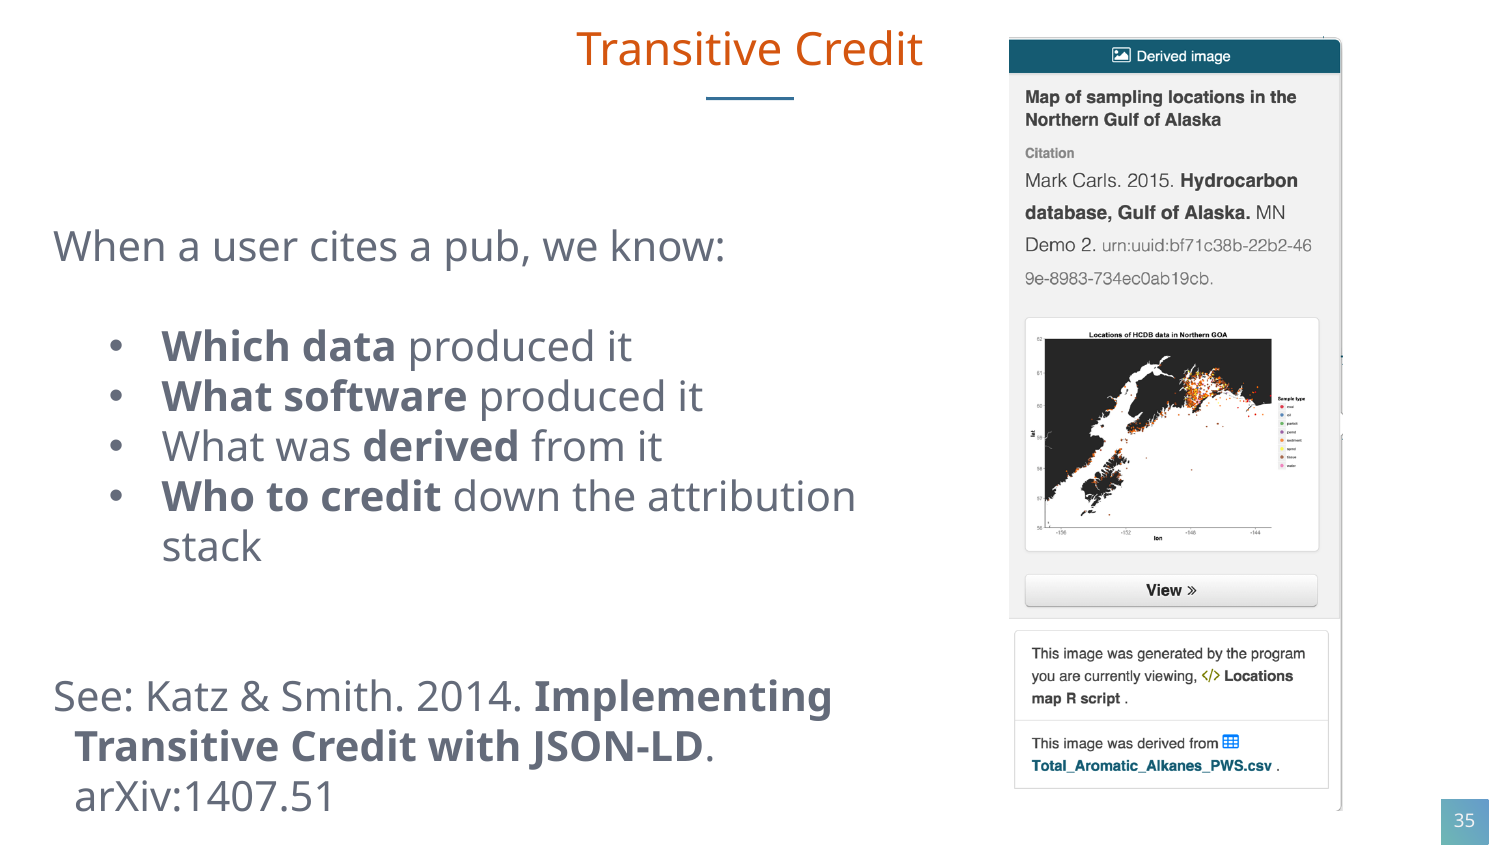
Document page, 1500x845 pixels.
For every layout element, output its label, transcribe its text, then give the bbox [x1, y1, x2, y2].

slide_number 35 [1451, 807, 1478, 836]
list When a user cites a pub, we know: Which data produced it What software produced it What was derived from it Who to credit down the attribution stack See: Katz & Smith. 2014. Implementing Transitive Credit with JSON-LD. arXiv:1407.51 [47, 217, 955, 738]
list Transitive Credit [198, 16, 1301, 85]
picture [1009, 35, 1343, 811]
